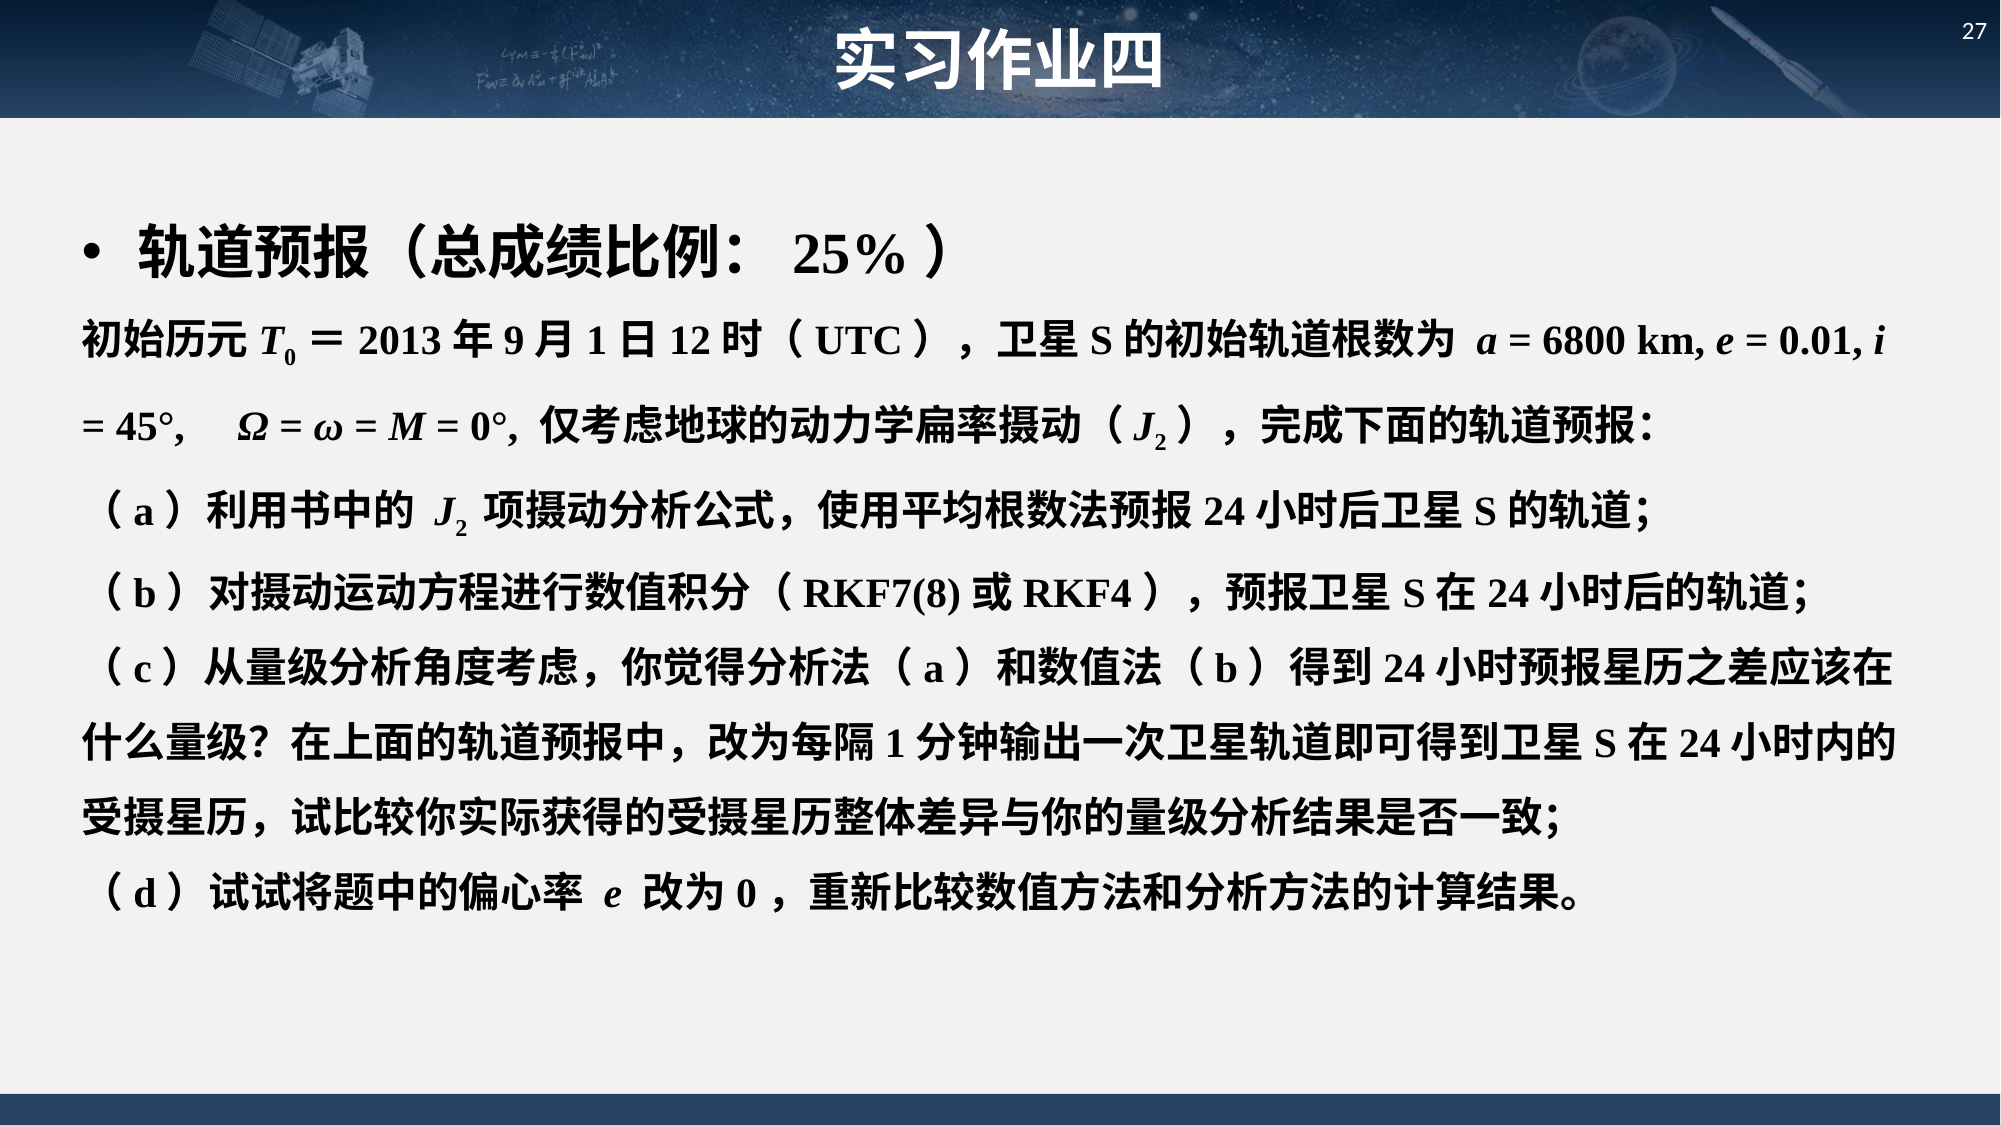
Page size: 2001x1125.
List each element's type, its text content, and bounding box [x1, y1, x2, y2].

text_box 实习作业四 [0, 0, 2000, 117]
picture [0, 0, 2001, 118]
text_box 轨道预报（总成绩比例：25%） 初始历元T0＝2013年9月1日12时（UTC），卫星S的初始轨道根数为 a = 6800 km, e = 0.01, i = 45°, Ω = ω = M = 0°, 仅考虑地球的动力学扁率摄动（J2），完成下面的轨道预报： （a）利用书中的 J2 项摄动分析公式，使用平均根数法预报24小时后卫星S的轨道； （b）对摄动运动方程进行数值积分（RKF7(8)或RKF4），预报卫星S在24小时后的轨道； （c）从量级分析角度考虑，你觉得分析法（a）和数值法（b）得到24小时预报星历之差应该在什么量级？在上面的轨道预报中，改为每隔1分钟输出一次卫星轨道即可得到卫星S在24小时内的受摄星历，试比较你实际获得的受摄星历整体差异与你的量级分析结果是否一致； （d）试试将题中的偏心率 e 改为0，重新比较数值方法和分析方法的计算结果。 [66, 172, 1933, 924]
